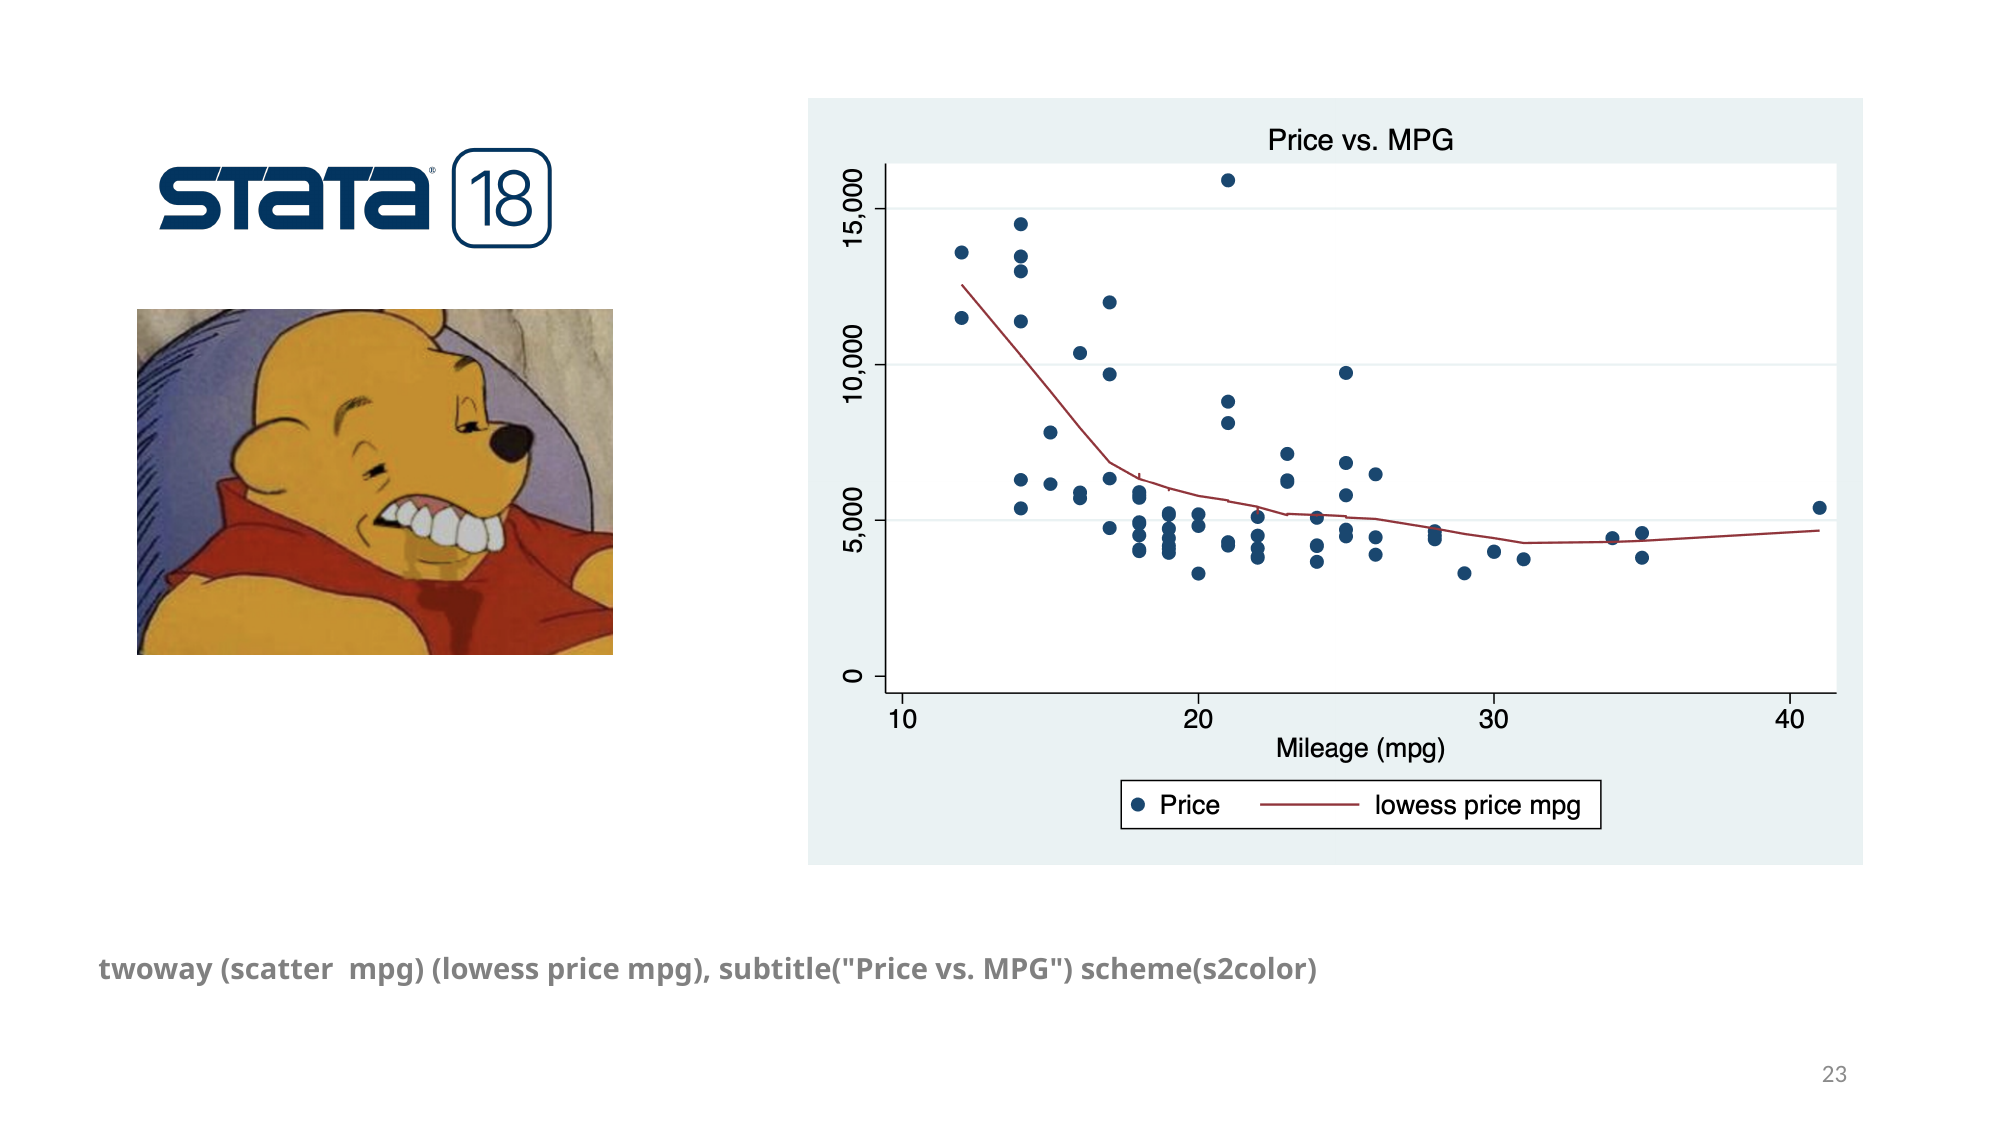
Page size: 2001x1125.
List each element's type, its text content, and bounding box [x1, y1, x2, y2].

slide_number 23 [1412, 1042, 1863, 1103]
picture [808, 98, 1863, 866]
text_box twoway (scatter mpg) (lowess price mpg), subtitle("Price vs. MPG") scheme(s2color) [83, 942, 1784, 993]
picture [83, 98, 628, 298]
picture [137, 309, 613, 655]
